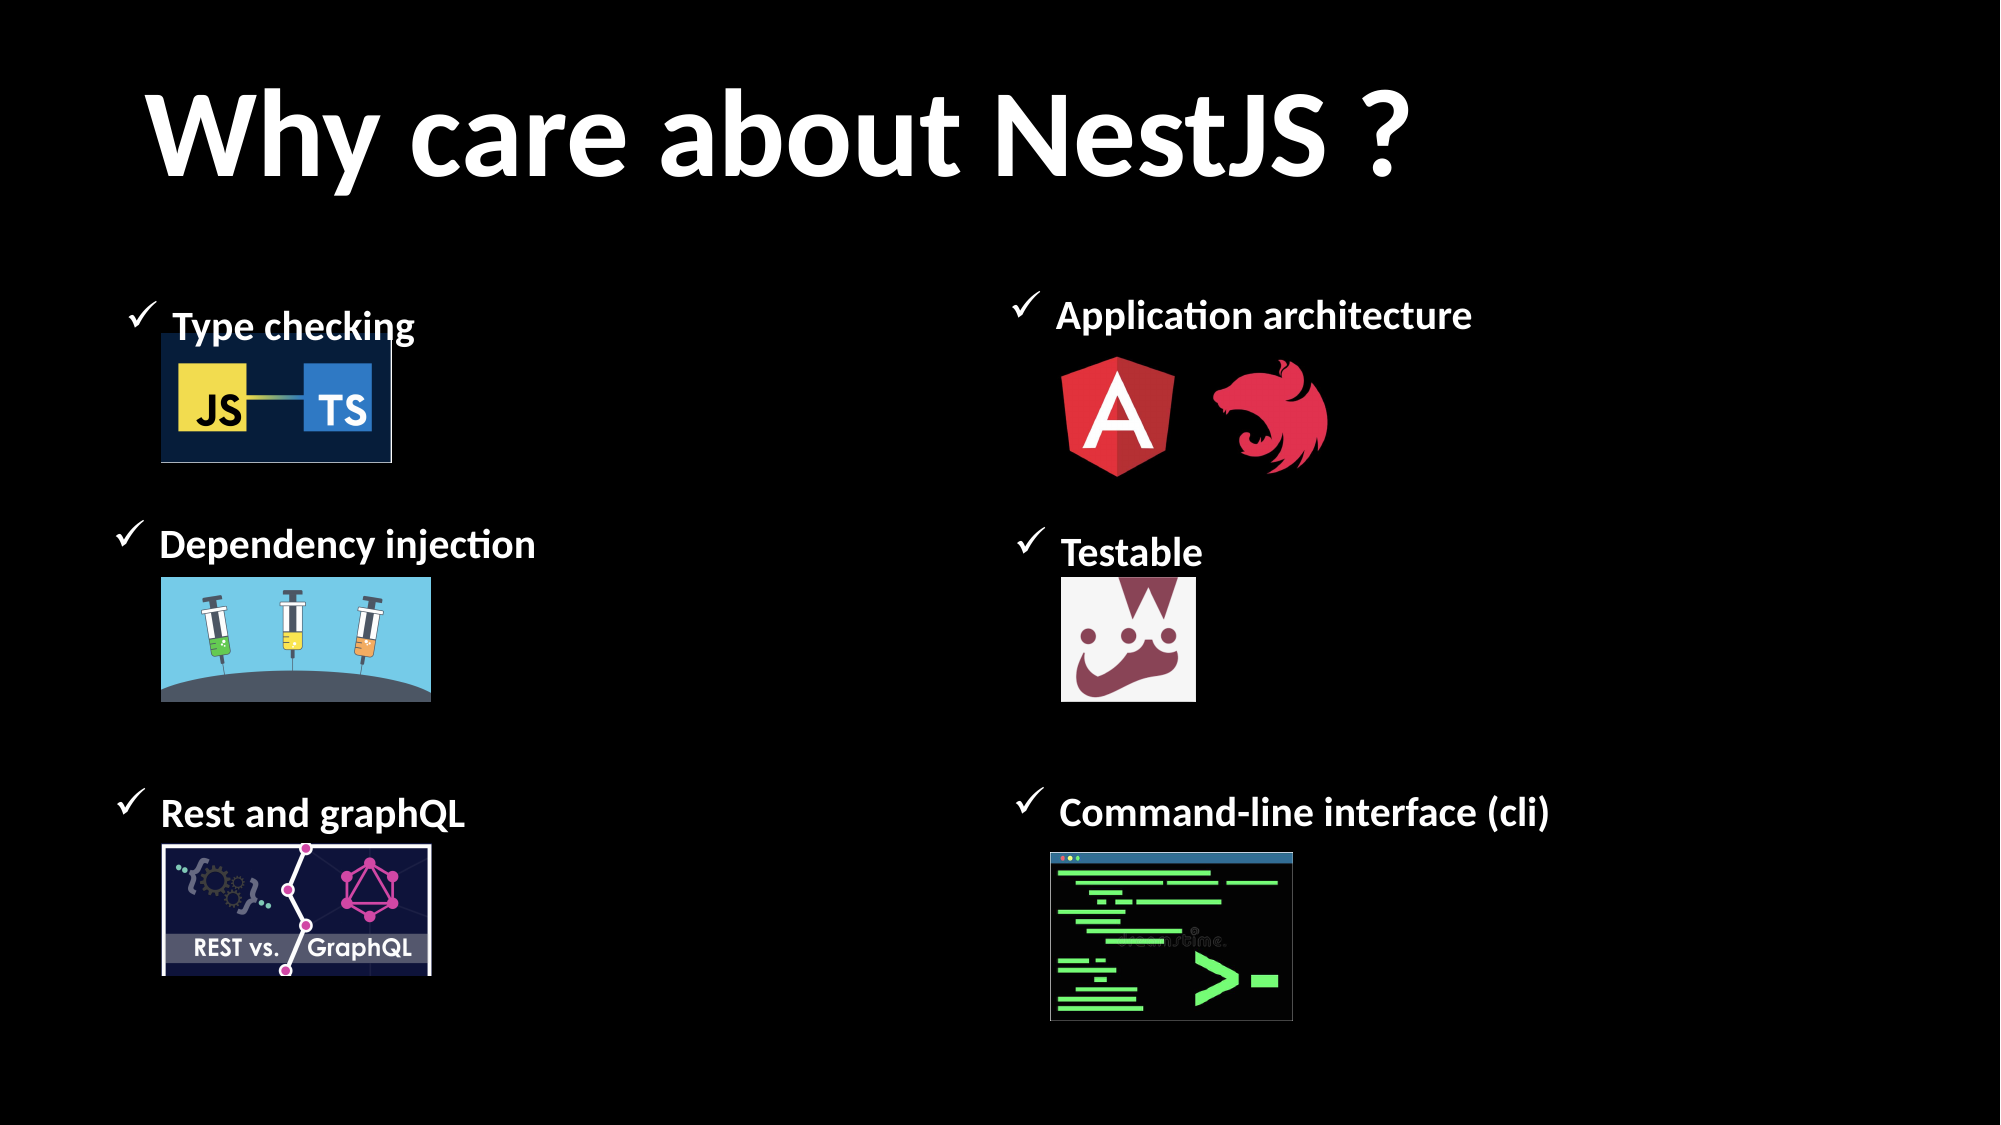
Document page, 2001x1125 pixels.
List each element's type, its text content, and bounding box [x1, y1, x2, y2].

picture [161, 843, 432, 976]
text_box Rest and graphQL [99, 778, 481, 844]
picture [1061, 577, 1196, 702]
picture [1050, 852, 1293, 1021]
text_box Dependency injection [97, 509, 659, 575]
text_box Why care about NestJS ? [129, 44, 1510, 209]
picture [161, 577, 431, 702]
picture [1028, 324, 1363, 510]
text_box Application architecture [994, 280, 1488, 346]
picture [161, 332, 392, 463]
text_box Type checking [110, 291, 431, 357]
text_box Testable [999, 517, 1219, 583]
text_box Command-line interface (cli) [998, 776, 1655, 842]
